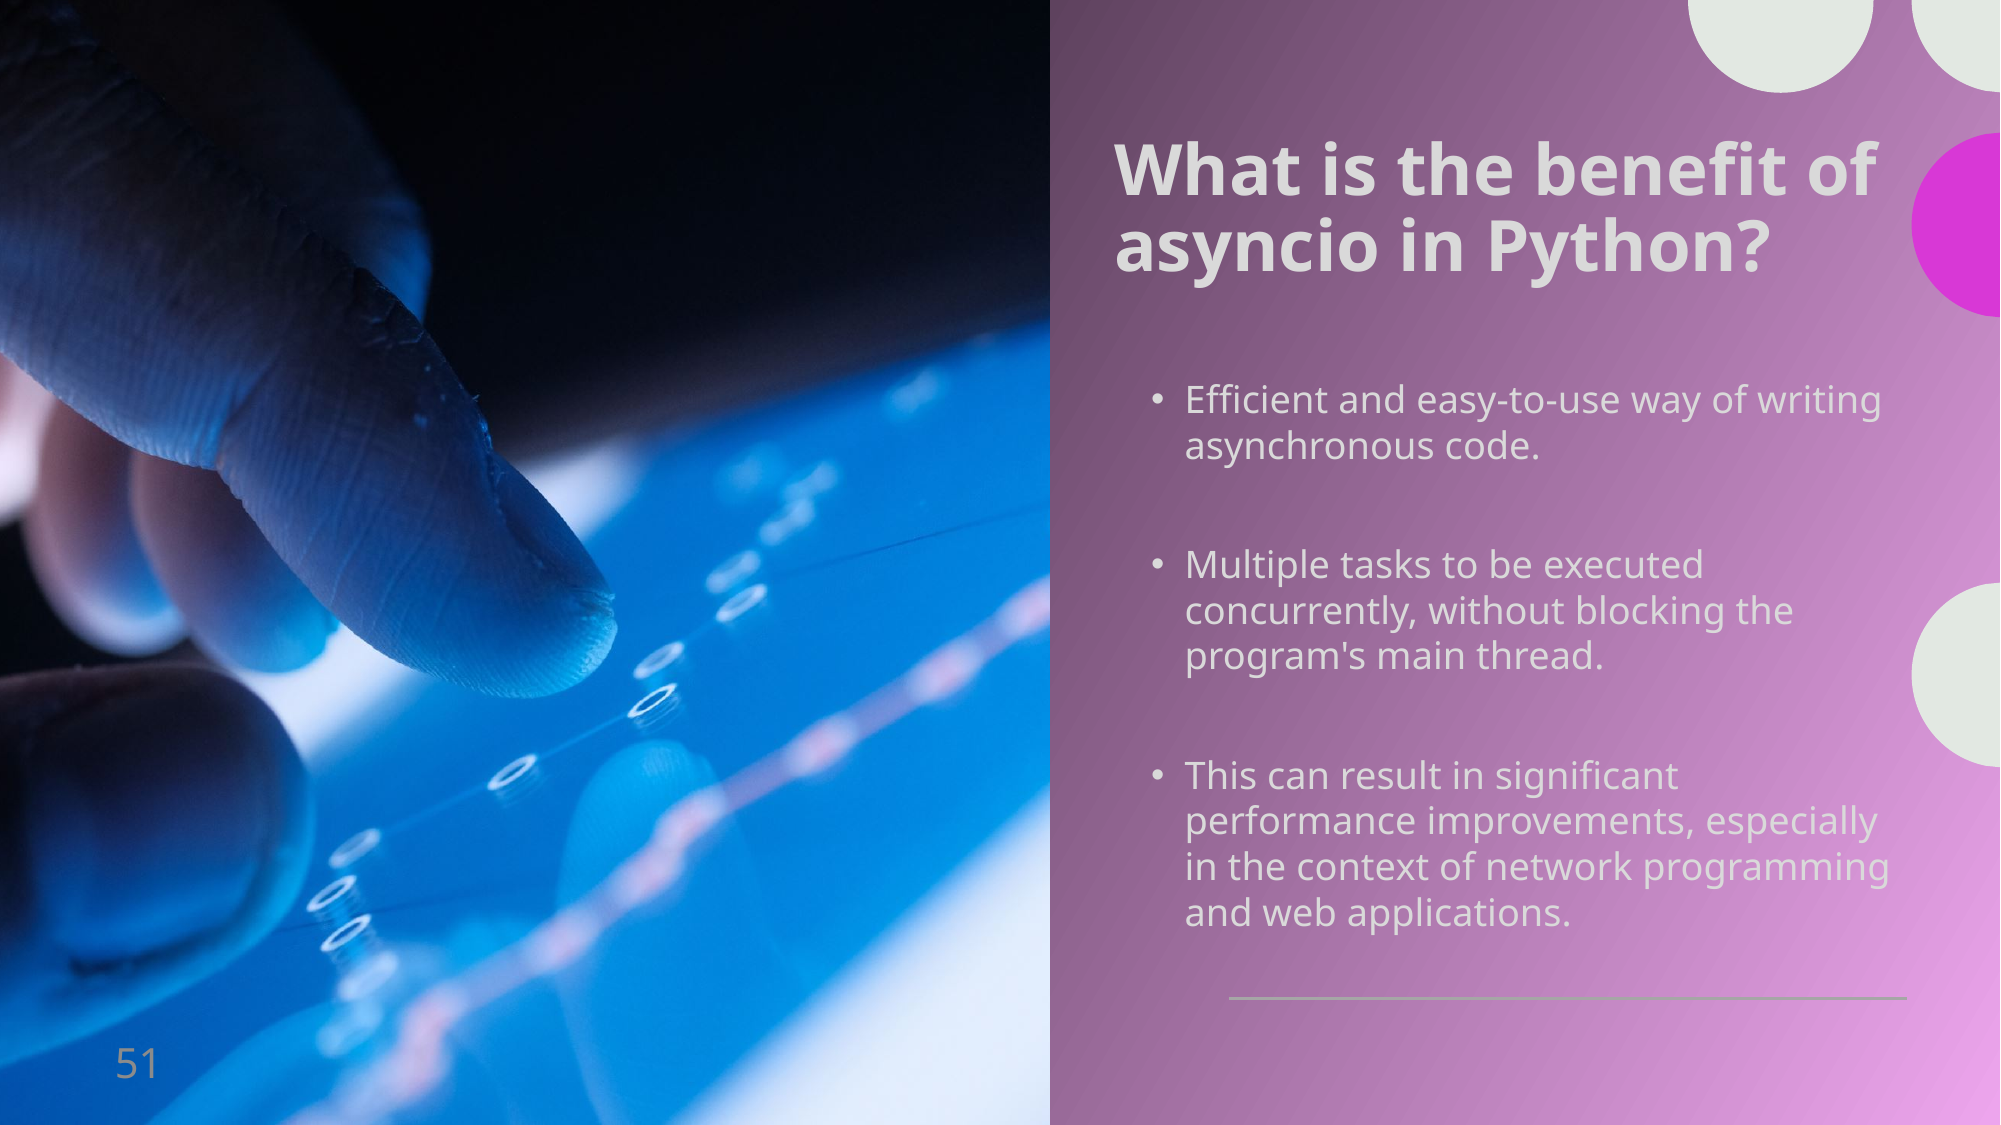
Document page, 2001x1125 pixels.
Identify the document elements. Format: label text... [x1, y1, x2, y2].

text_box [1687, 0, 2000, 768]
title What is the benefit of asyncio in Python? [1099, 126, 1687, 335]
list Efficient and easy-to-use way of writing asynchronous code. Multiple tasks to be executed concurrently, without blocking the program's main thread. This can result in significant performance improvements, especially in the context of network programming and web applications. [1136, 368, 1908, 946]
text_box [1050, 0, 2000, 1125]
picture [0, 0, 1050, 1125]
